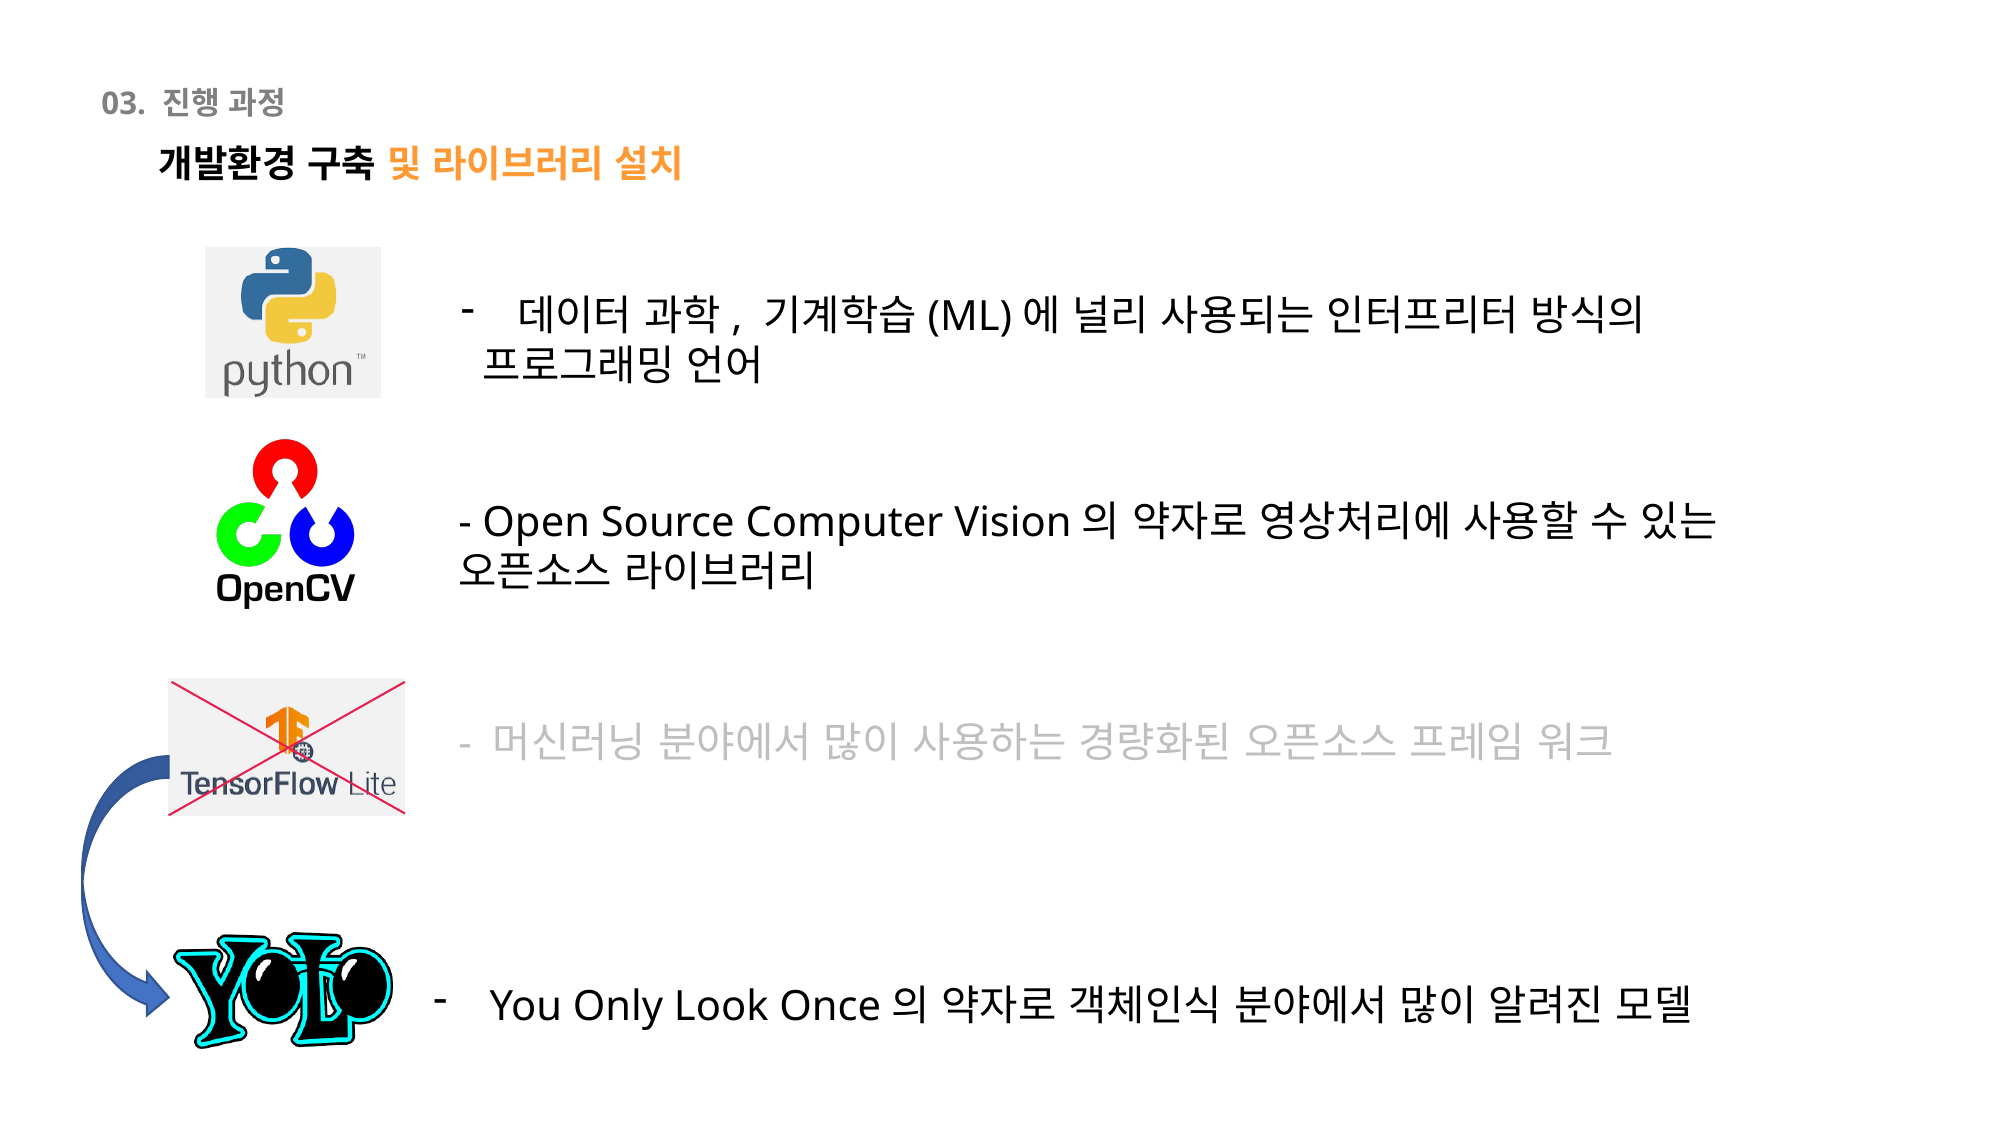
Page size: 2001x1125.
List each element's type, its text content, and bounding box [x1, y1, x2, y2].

picture [205, 247, 381, 398]
text_box 개발환경 구축 및 라이브러리 설치 [144, 132, 780, 193]
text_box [168, 681, 405, 816]
text_box [81, 755, 171, 1018]
picture [173, 932, 393, 1049]
text_box - Open Source Computer Vision의 약자로 영상처리에 사용할 수 있는 오픈소스 라이브러리 [443, 487, 1817, 603]
text_box You Only Look Once의 약자로 객체인식 분야에서 많이 알려진 모델 [418, 971, 1792, 1086]
text_box - 머신러닝 분야에서 많이 사용하는 경량화된 오픈소스 프레임 워크 [443, 708, 1817, 774]
text_box 03. 진행 과정 [86, 75, 370, 128]
picture [216, 439, 355, 609]
text_box 데이터 과학, 기계학습(ML)에 널리 사용되는 인터프리터 방식의 프로그래밍 언어 [446, 281, 1940, 397]
